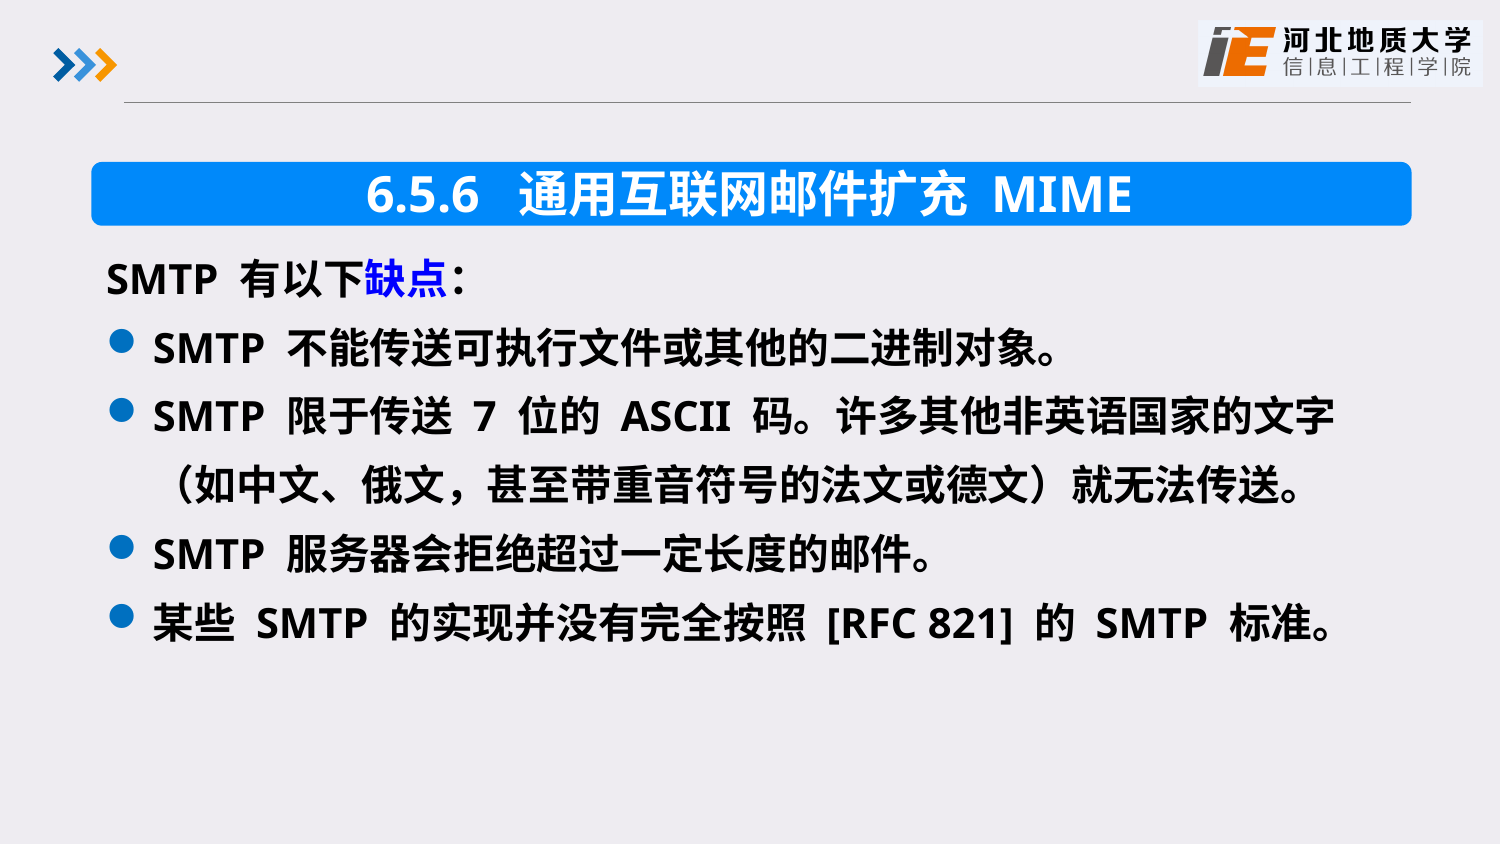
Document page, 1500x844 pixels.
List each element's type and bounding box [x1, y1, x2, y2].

text_box [91, 154, 1412, 654]
picture [1198, 20, 1483, 87]
